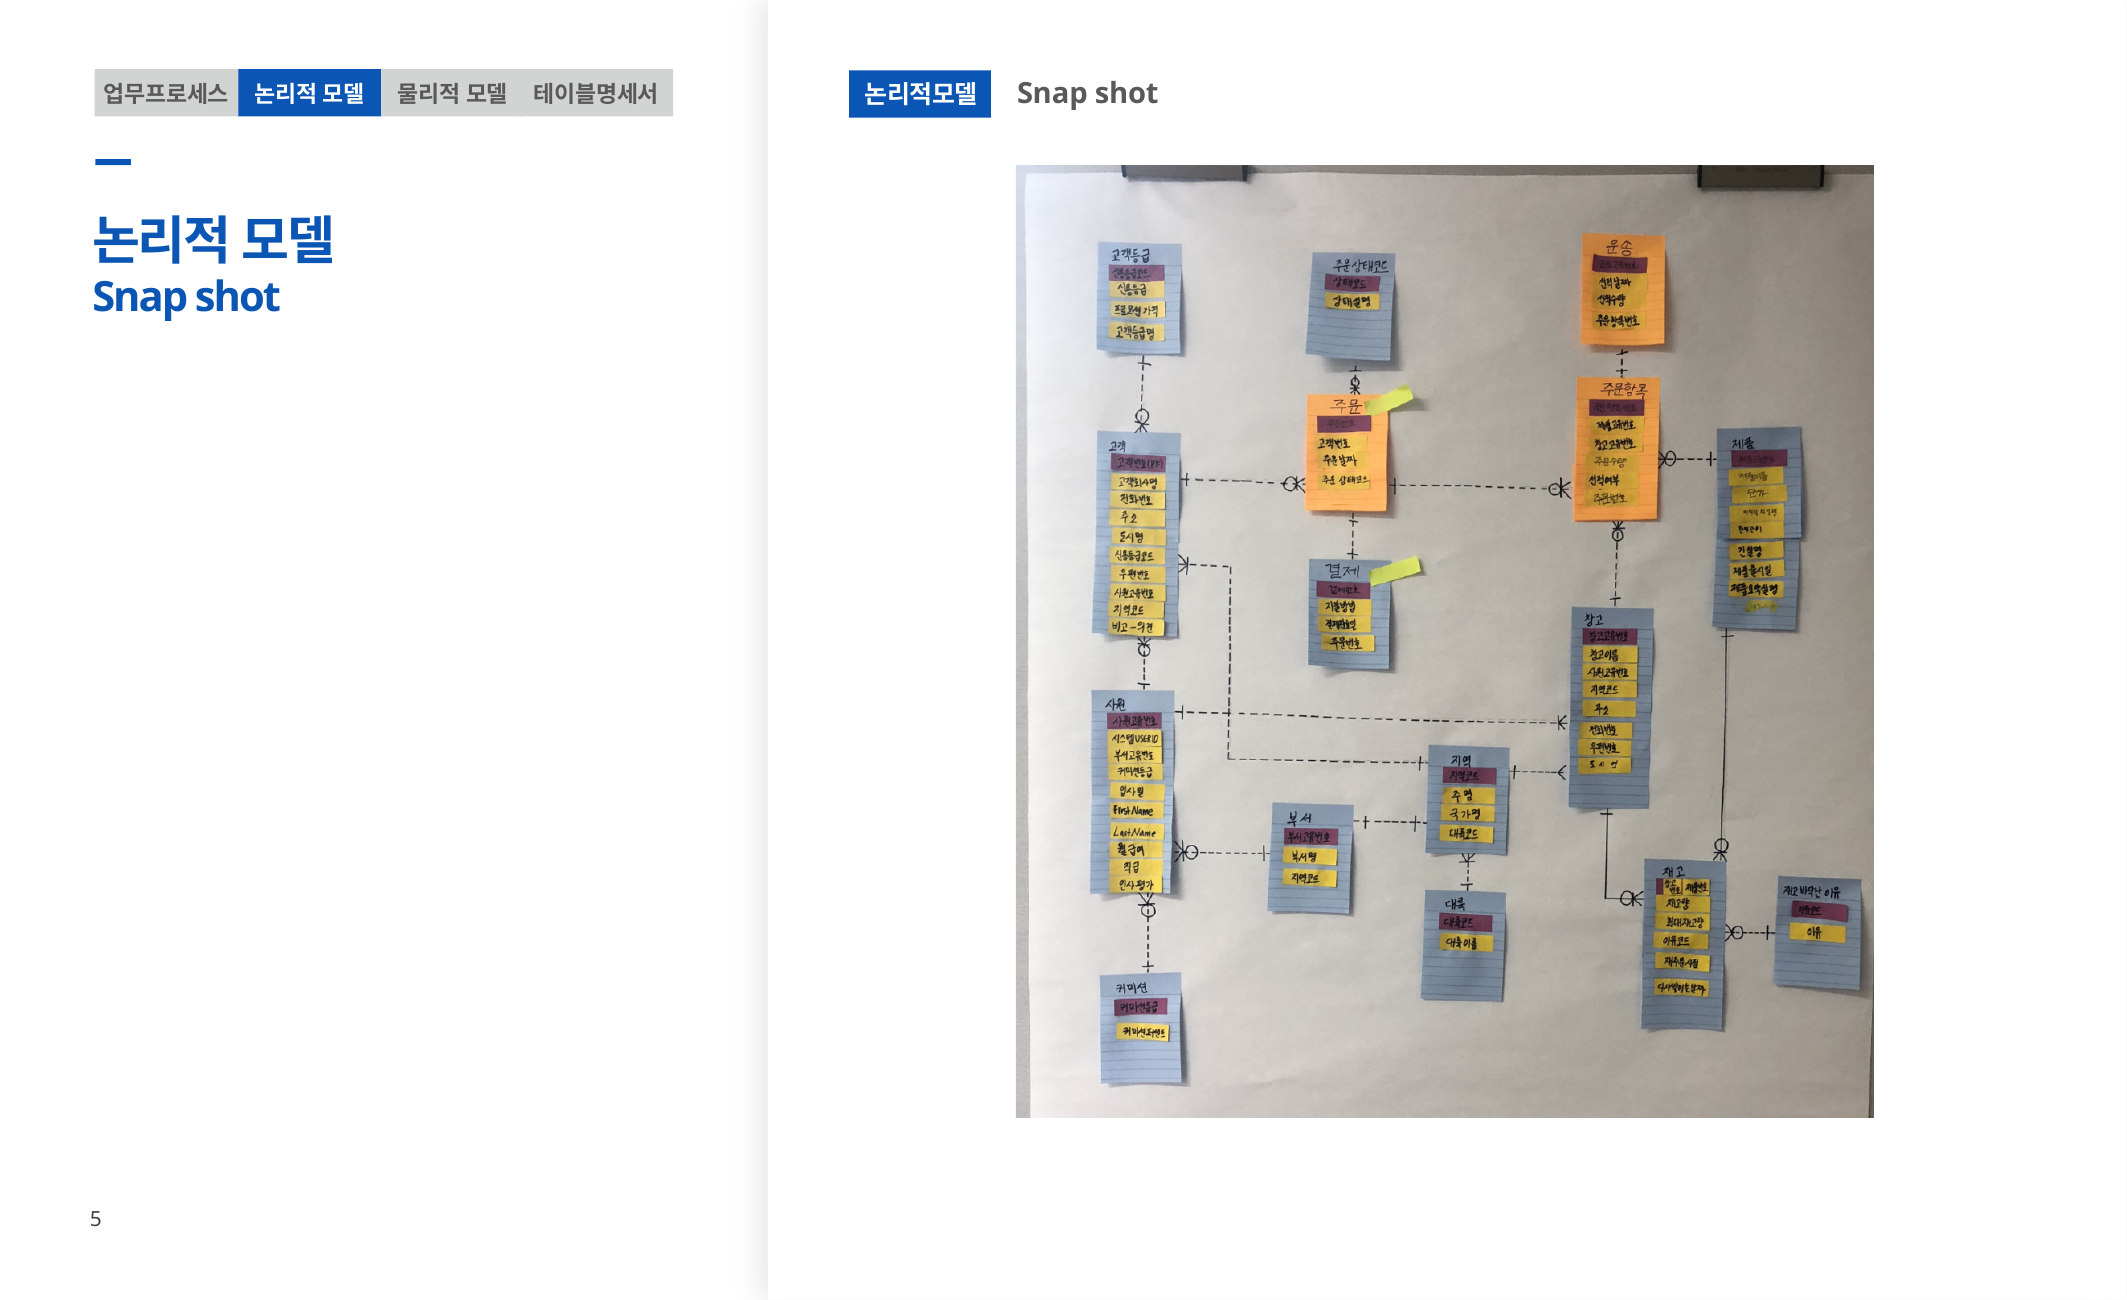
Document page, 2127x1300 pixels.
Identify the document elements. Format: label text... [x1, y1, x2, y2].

list Snap shot [1017, 41, 2005, 142]
list 논리적모델 [862, 73, 981, 115]
text_box 테이블명세서 [523, 67, 675, 118]
picture [968, 165, 1922, 1118]
title 논리적 모델 Snap shot [92, 207, 756, 338]
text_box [94, 68, 526, 117]
